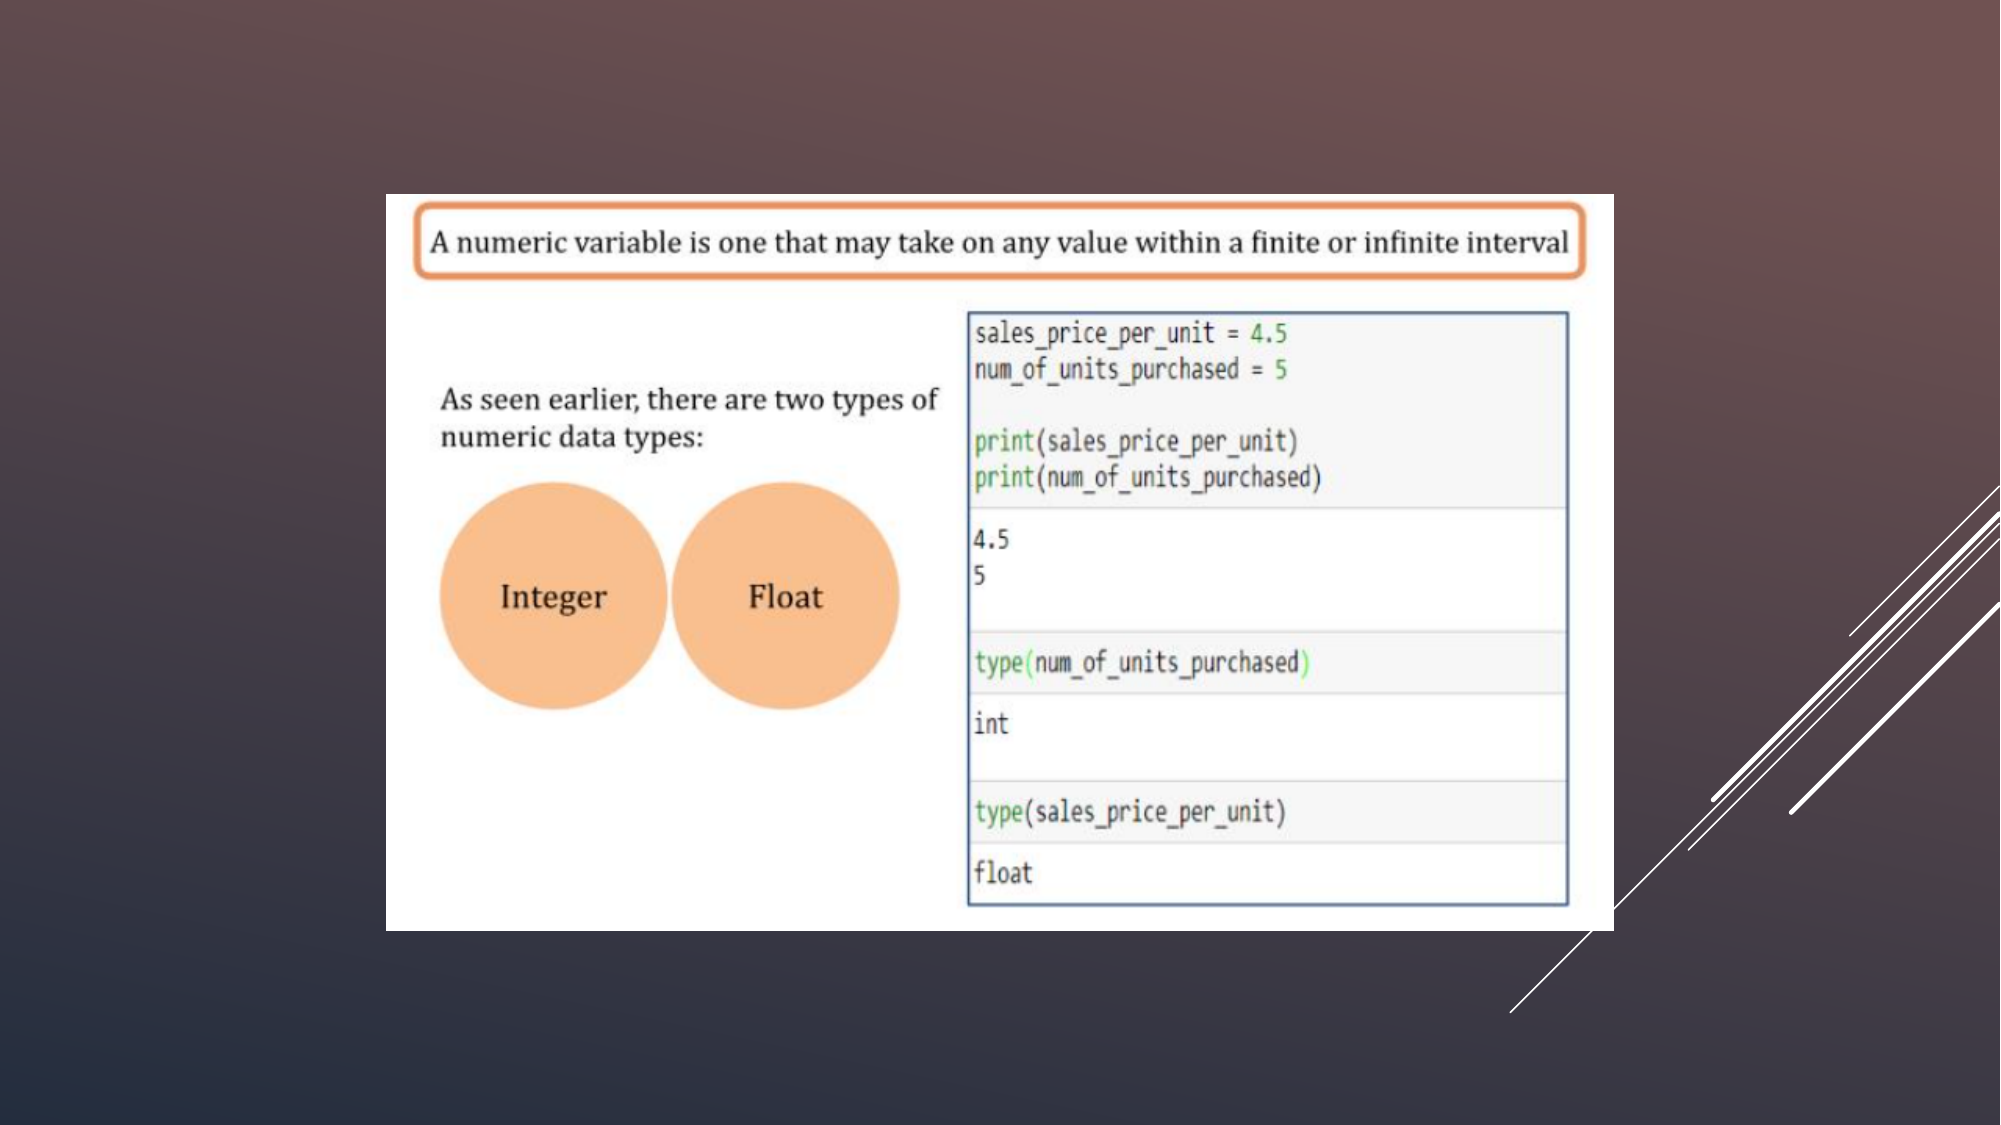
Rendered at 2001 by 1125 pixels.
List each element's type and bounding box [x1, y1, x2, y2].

picture [386, 194, 1614, 931]
